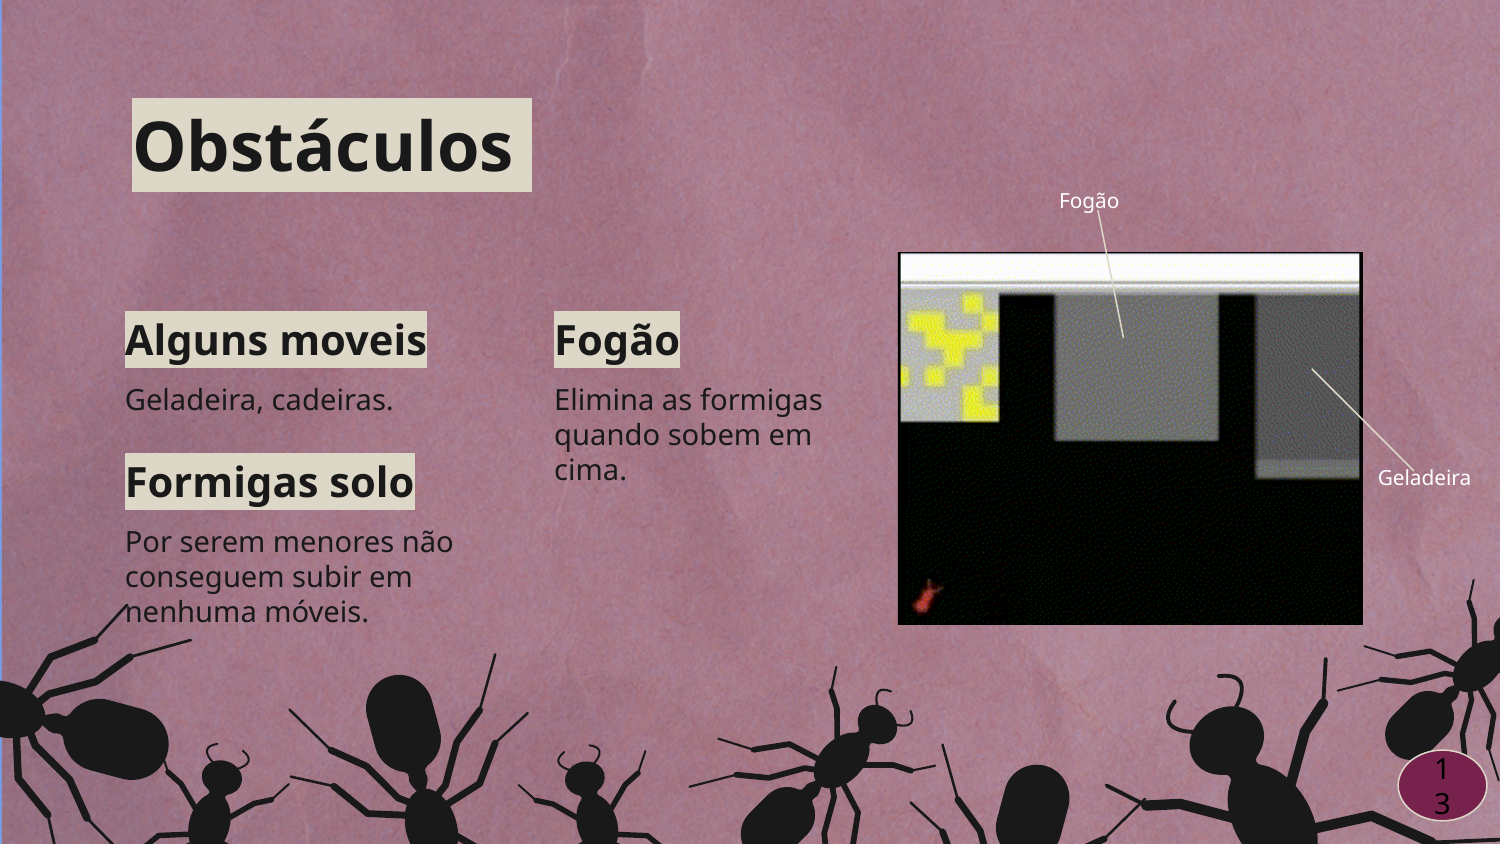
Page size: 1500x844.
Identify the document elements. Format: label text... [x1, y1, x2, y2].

text_box 13 [1398, 750, 1487, 821]
subtitle Fogão [539, 297, 892, 379]
text_box Fogão [1044, 175, 1147, 226]
subtitle Geladeira, cadeiras. [109, 379, 515, 439]
subtitle Alguns moveis [109, 297, 515, 379]
text_box Geladeira [1368, 452, 1500, 503]
subtitle Elimina as formigas quando sobem em cima. [539, 379, 879, 501]
subtitle Por serem menores não conseguem subir em nenhuma móveis. [109, 521, 515, 643]
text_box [1097, 209, 1124, 339]
title Formigas: Caracteristicas [2, 0, 1500, 844]
picture [897, 252, 1364, 625]
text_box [1311, 368, 1415, 472]
title Obstáculos [117, 87, 1383, 196]
subtitle Formigas solo [109, 439, 515, 521]
